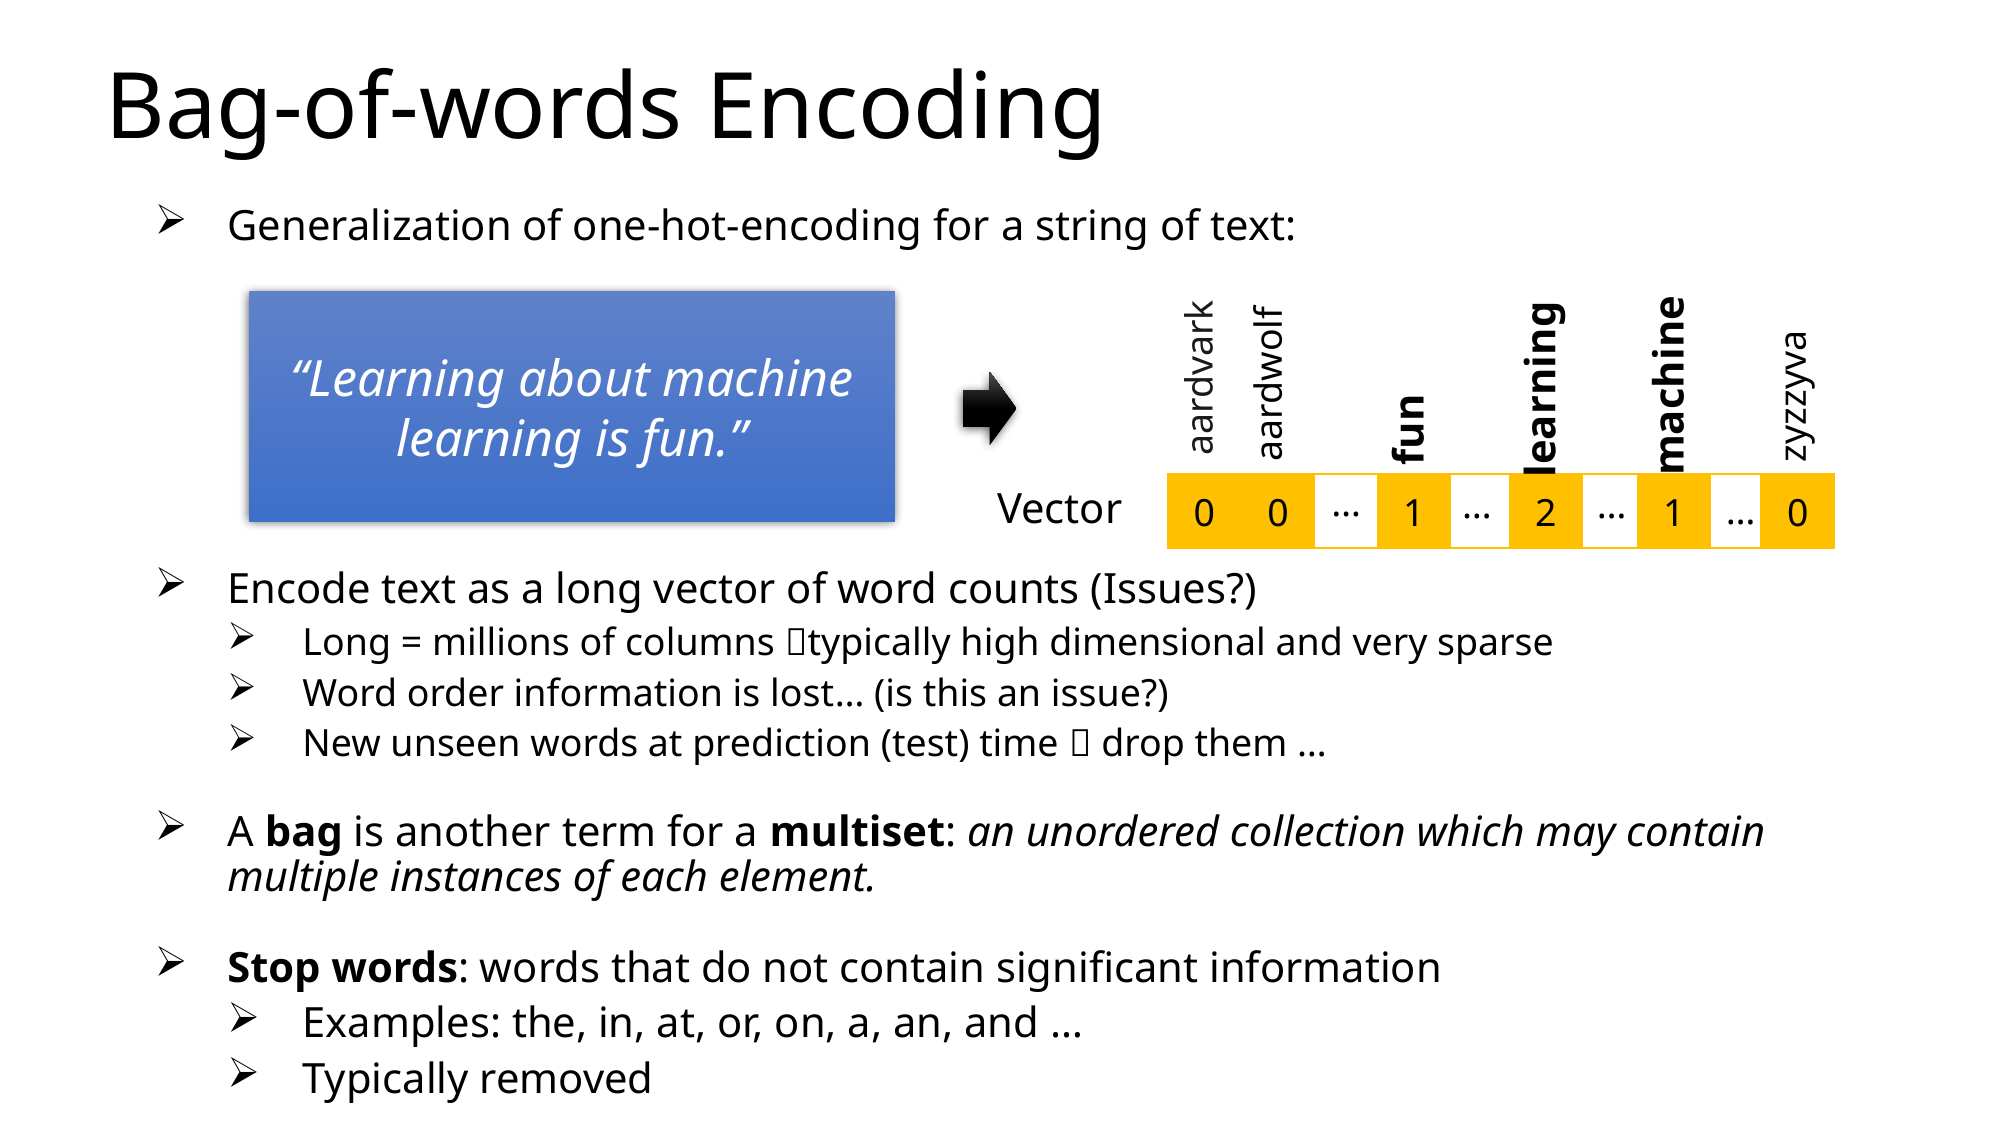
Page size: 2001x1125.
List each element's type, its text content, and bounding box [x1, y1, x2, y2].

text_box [249, 280, 1835, 548]
title Bag-of-words Encoding [90, 0, 1863, 218]
list Generalization of one-hot-encoding for a string of text: Encode text as a long vector of word counts (Issues?) Long = millions of columns typically high dimensional and very sparse Word order information is lost… (is this an issue?) New unseen words at prediction (test) time  drop them … A bag is another term for a multiset: an unordered collection which may contain multiple instances of each element. Stop words: words that do not contain significant information Examples: the, in, at, or, on, a, an, and … Typically removed [137, 196, 1863, 1112]
